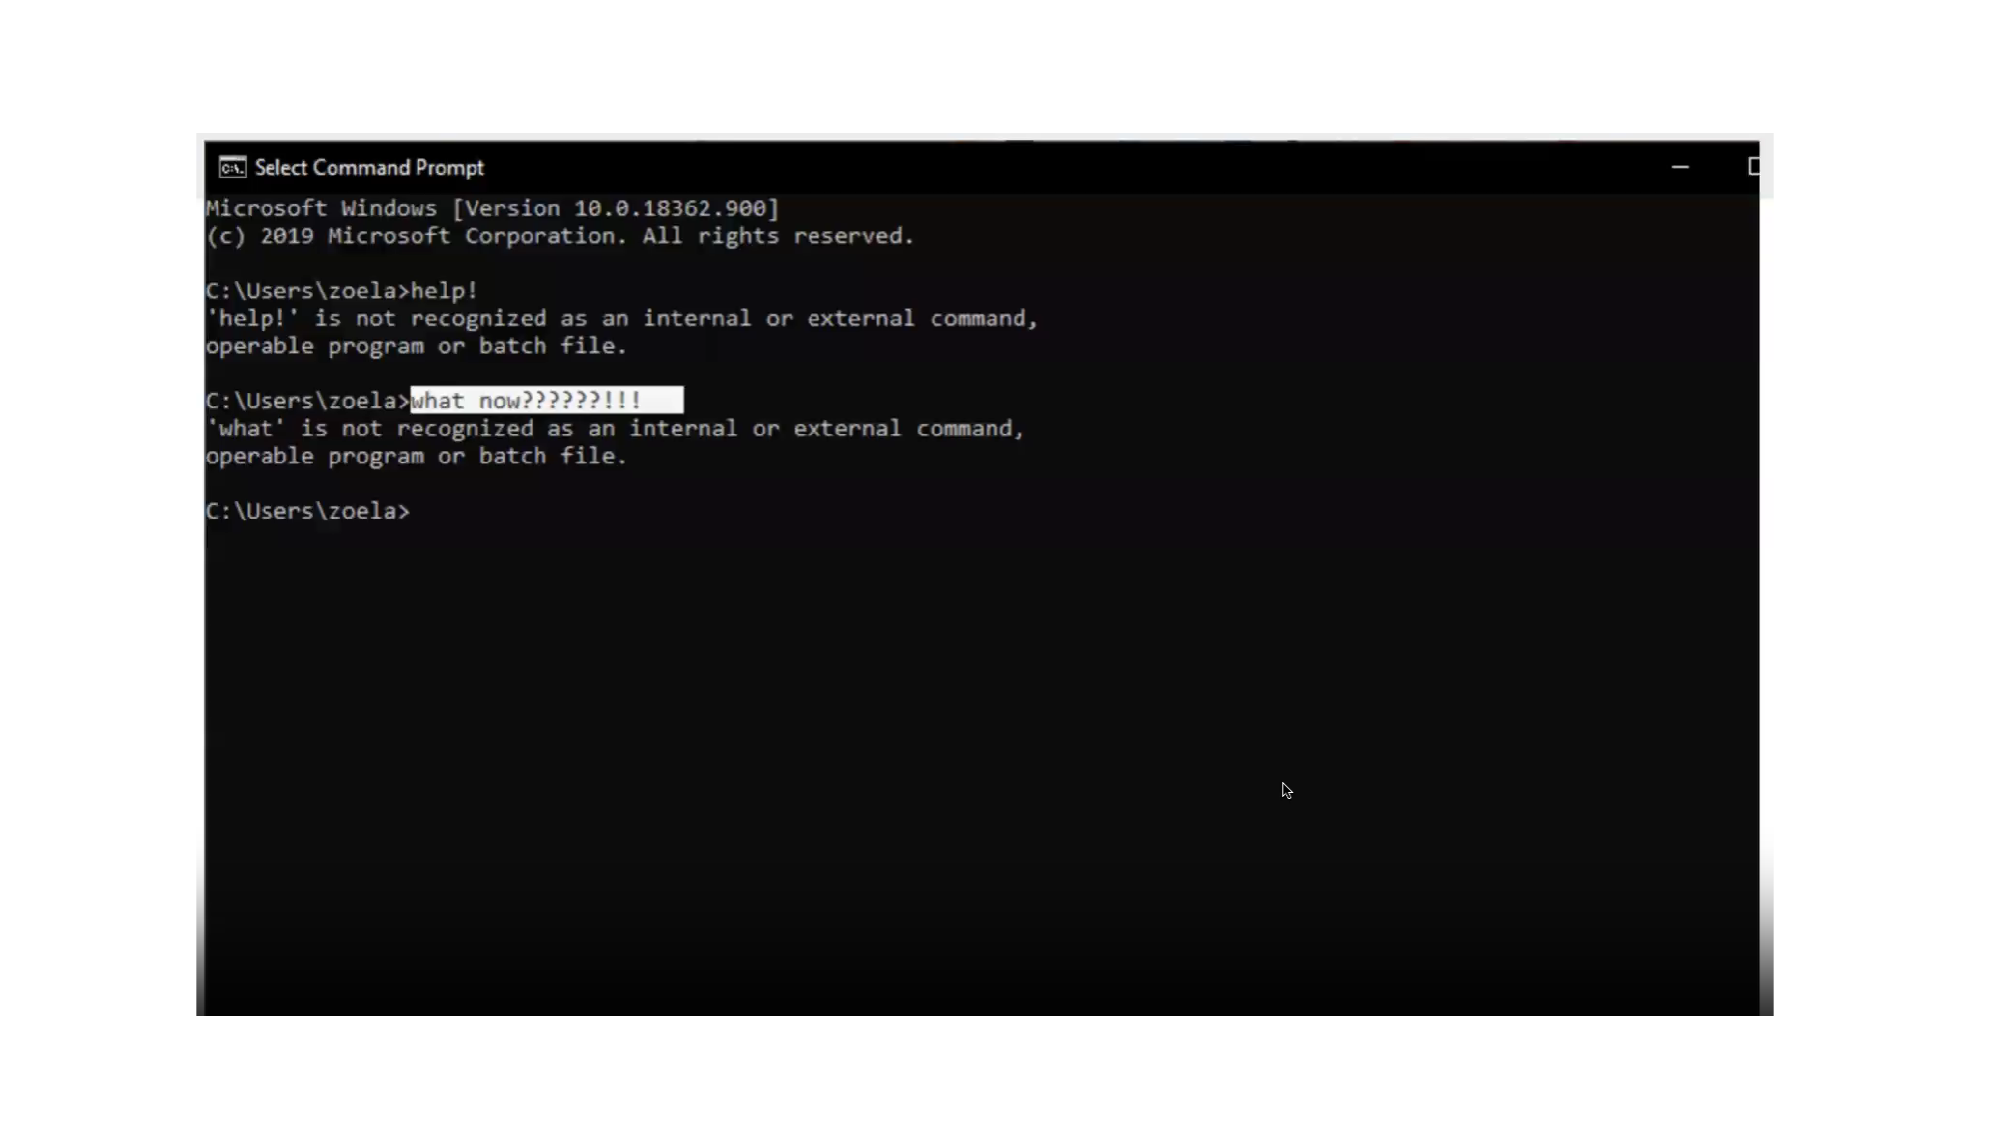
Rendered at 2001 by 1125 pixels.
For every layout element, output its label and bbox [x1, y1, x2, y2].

list [196, 133, 1774, 1016]
